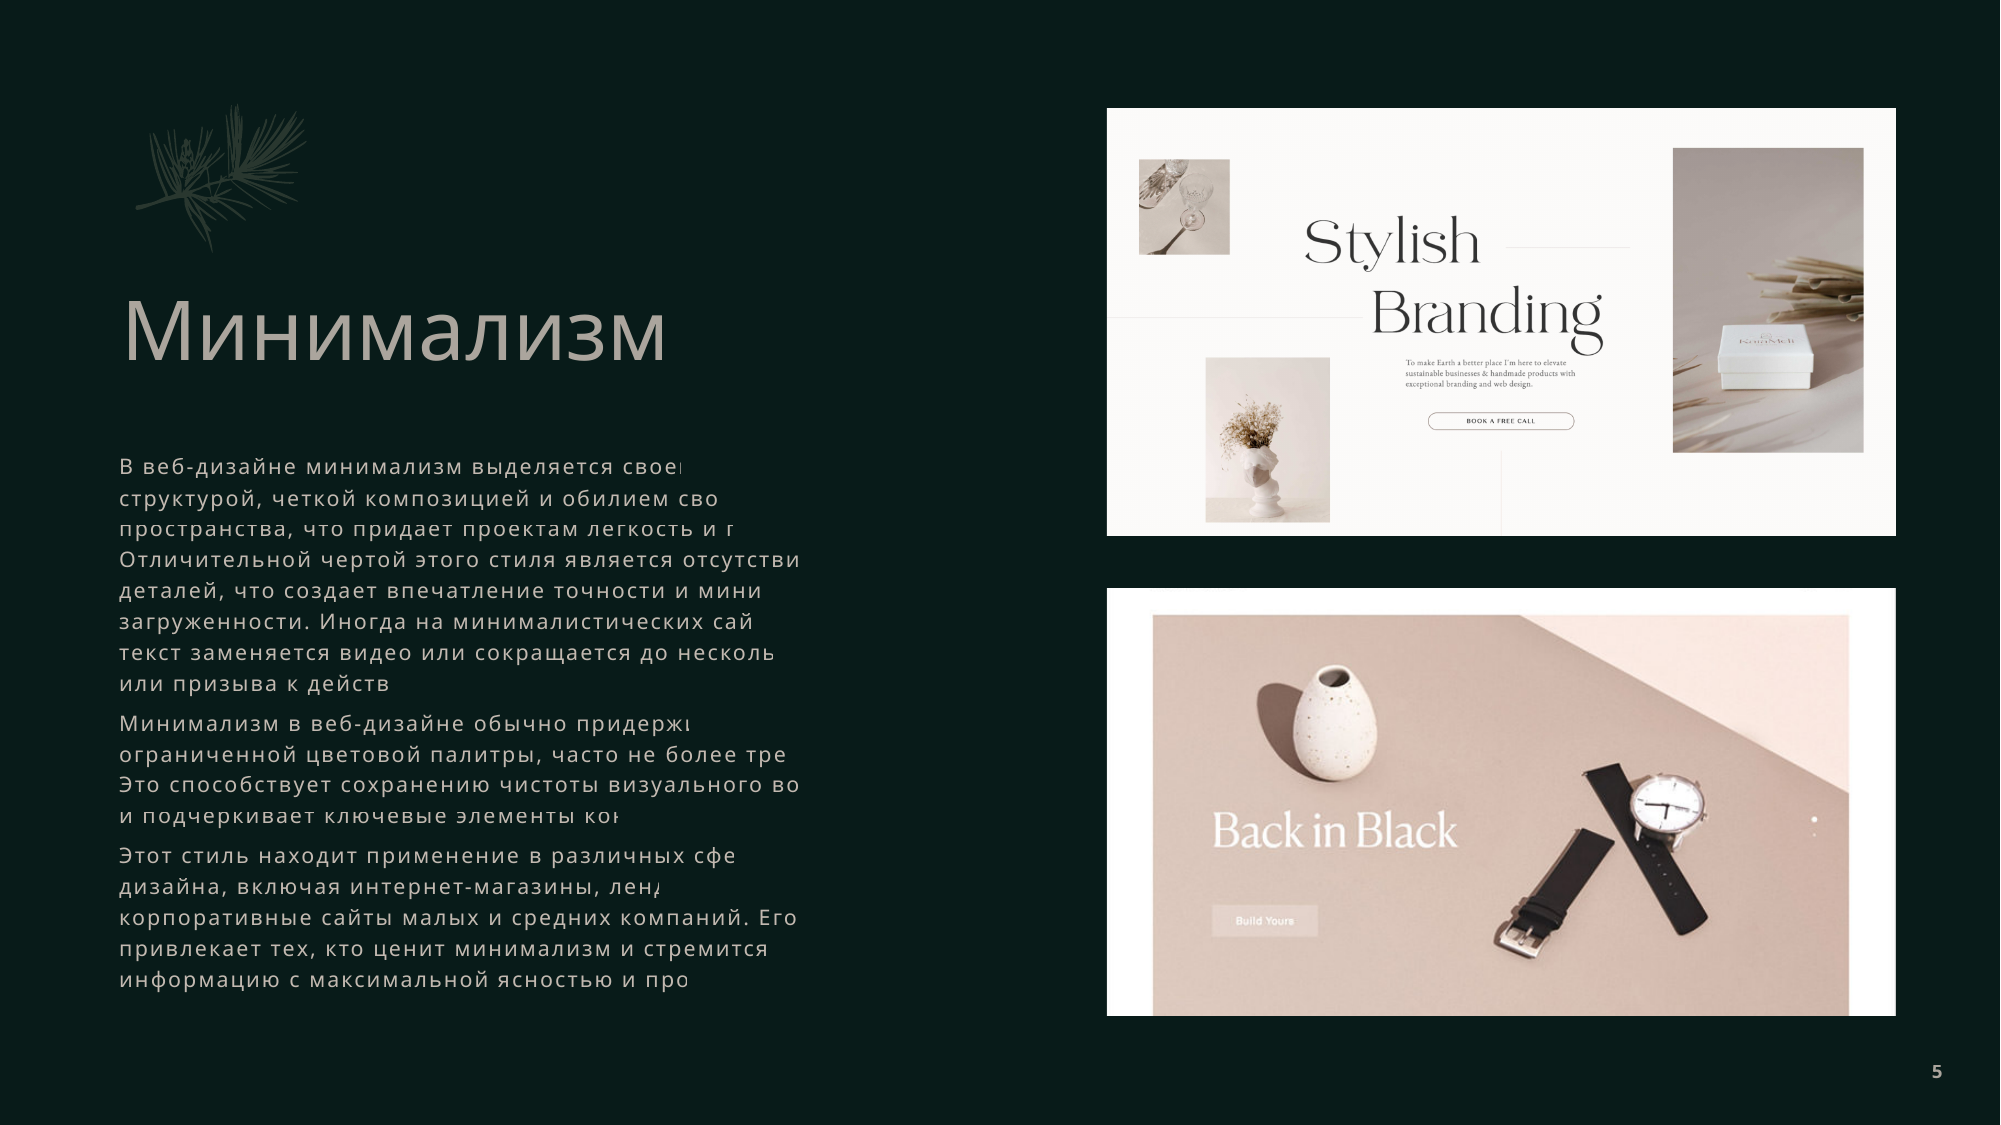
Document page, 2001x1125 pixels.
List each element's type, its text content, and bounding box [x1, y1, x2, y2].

title Минимализм [106, 225, 1000, 430]
picture [1106, 587, 1896, 1016]
list В веб-дизайне минимализм выделяется своей ясной структурой, четкой композицией и обилием свободного пространства, что придает проектам легкость и простоту. Отличительной чертой этого стиля является отсутствие лишних деталей, что создает впечатление точности и минимальной загруженности. Иногда на минималистических сайтах весь текст заменяется видео или сокращается до нескольких фраз или призыва к действию. Минимализм в веб-дизайне обычно придерживается ограниченной цветовой палитры, часто не более трех цветов. Это способствует сохранению чистоты визуального восприятия и подчеркивает ключевые элементы контента. Этот стиль находит применение в различных сферах веб-дизайна, включая интернет-магазины, лендинги и корпоративные сайты малых и средних компаний. Его эстетика привлекает тех, кто ценит минимализм и стремится передать информацию с максимальной ясностью и простотой. [104, 440, 944, 1017]
slide_number 5 [1725, 1042, 1958, 1103]
picture [1106, 107, 1896, 536]
